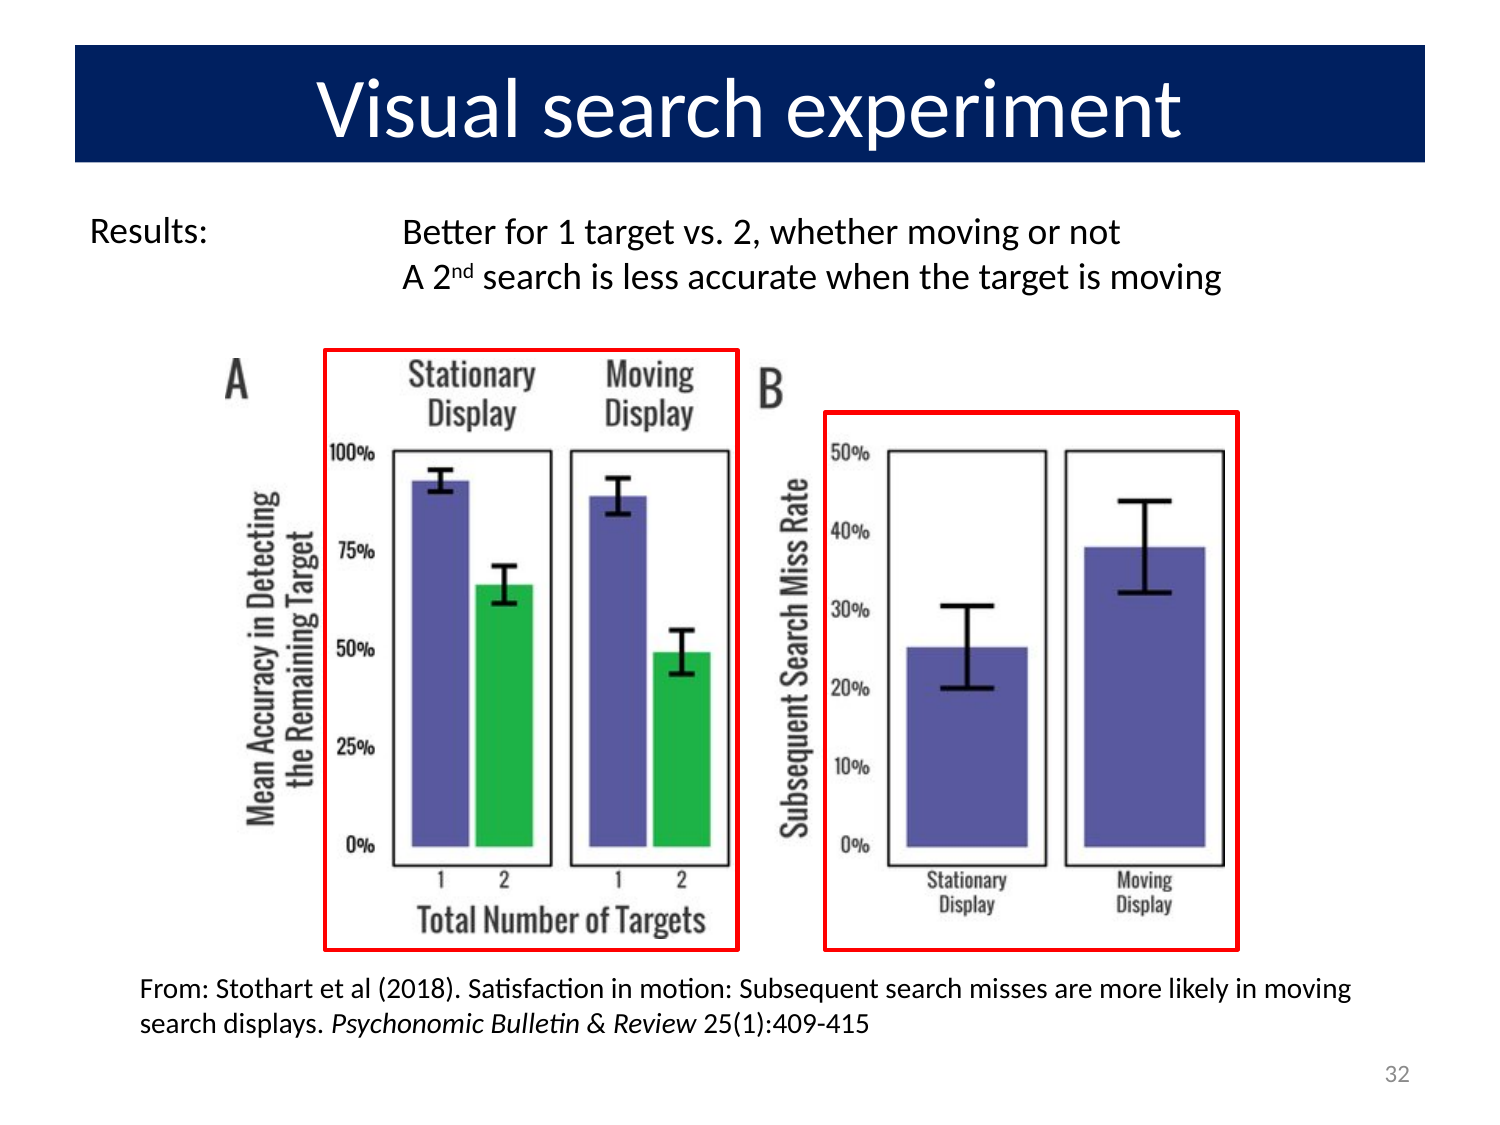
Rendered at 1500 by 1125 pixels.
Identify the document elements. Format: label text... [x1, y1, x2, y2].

text_box [323, 946, 740, 952]
text_box [323, 348, 740, 356]
picture [224, 358, 1226, 939]
title Visual search experiment [75, 45, 1425, 163]
text_box [823, 410, 1240, 952]
text_box Better for 1 target vs. 2, whether moving or not A 2nd search is less accurate when the target is moving [387, 199, 1425, 305]
slide_number 32 [1074, 1042, 1425, 1103]
text_box Results: [75, 198, 263, 258]
text_box From: Stothart et al (2018). Satisfaction in motion: Subsequent search misses are more likely in moving search displays. Psychonomic Bulletin & Review 25(1):409-415 [125, 962, 1375, 1048]
